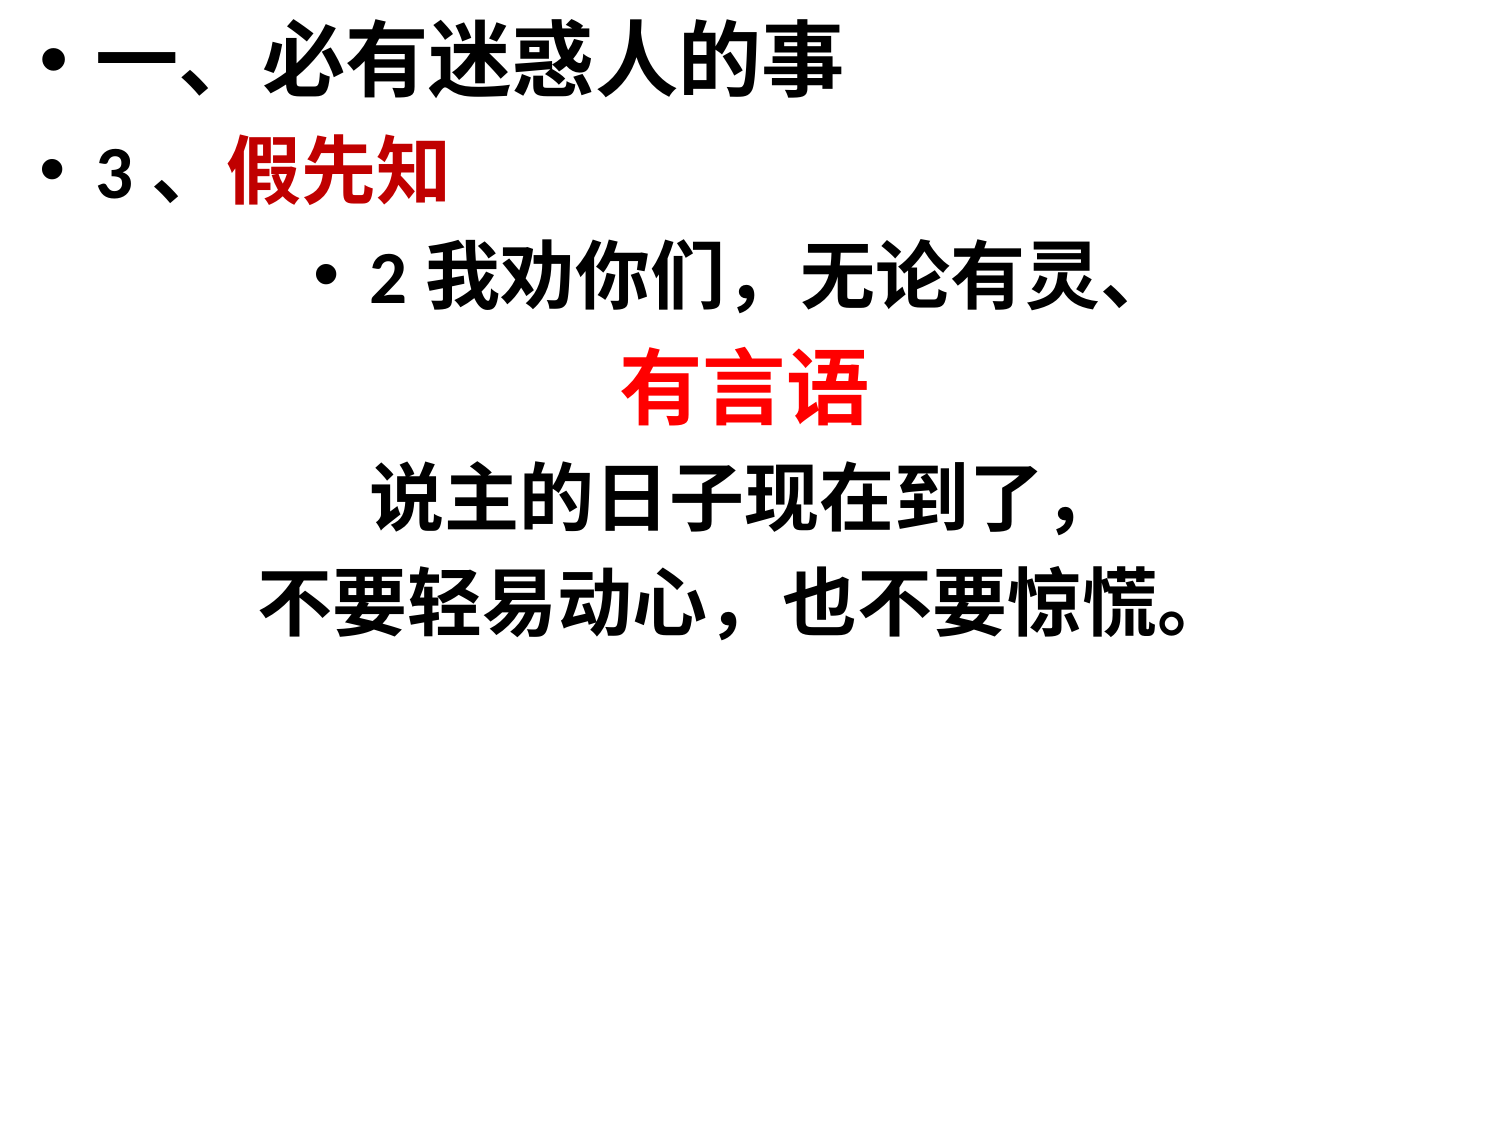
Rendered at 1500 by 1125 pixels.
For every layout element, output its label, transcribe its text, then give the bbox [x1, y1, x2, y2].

list 一、必有迷惑人的事 3、假先知 2我劝你们，无论有灵、 有言语 说主的日子现在到了， 不要轻易动心，也不要惊慌。 [24, 11, 1465, 1099]
